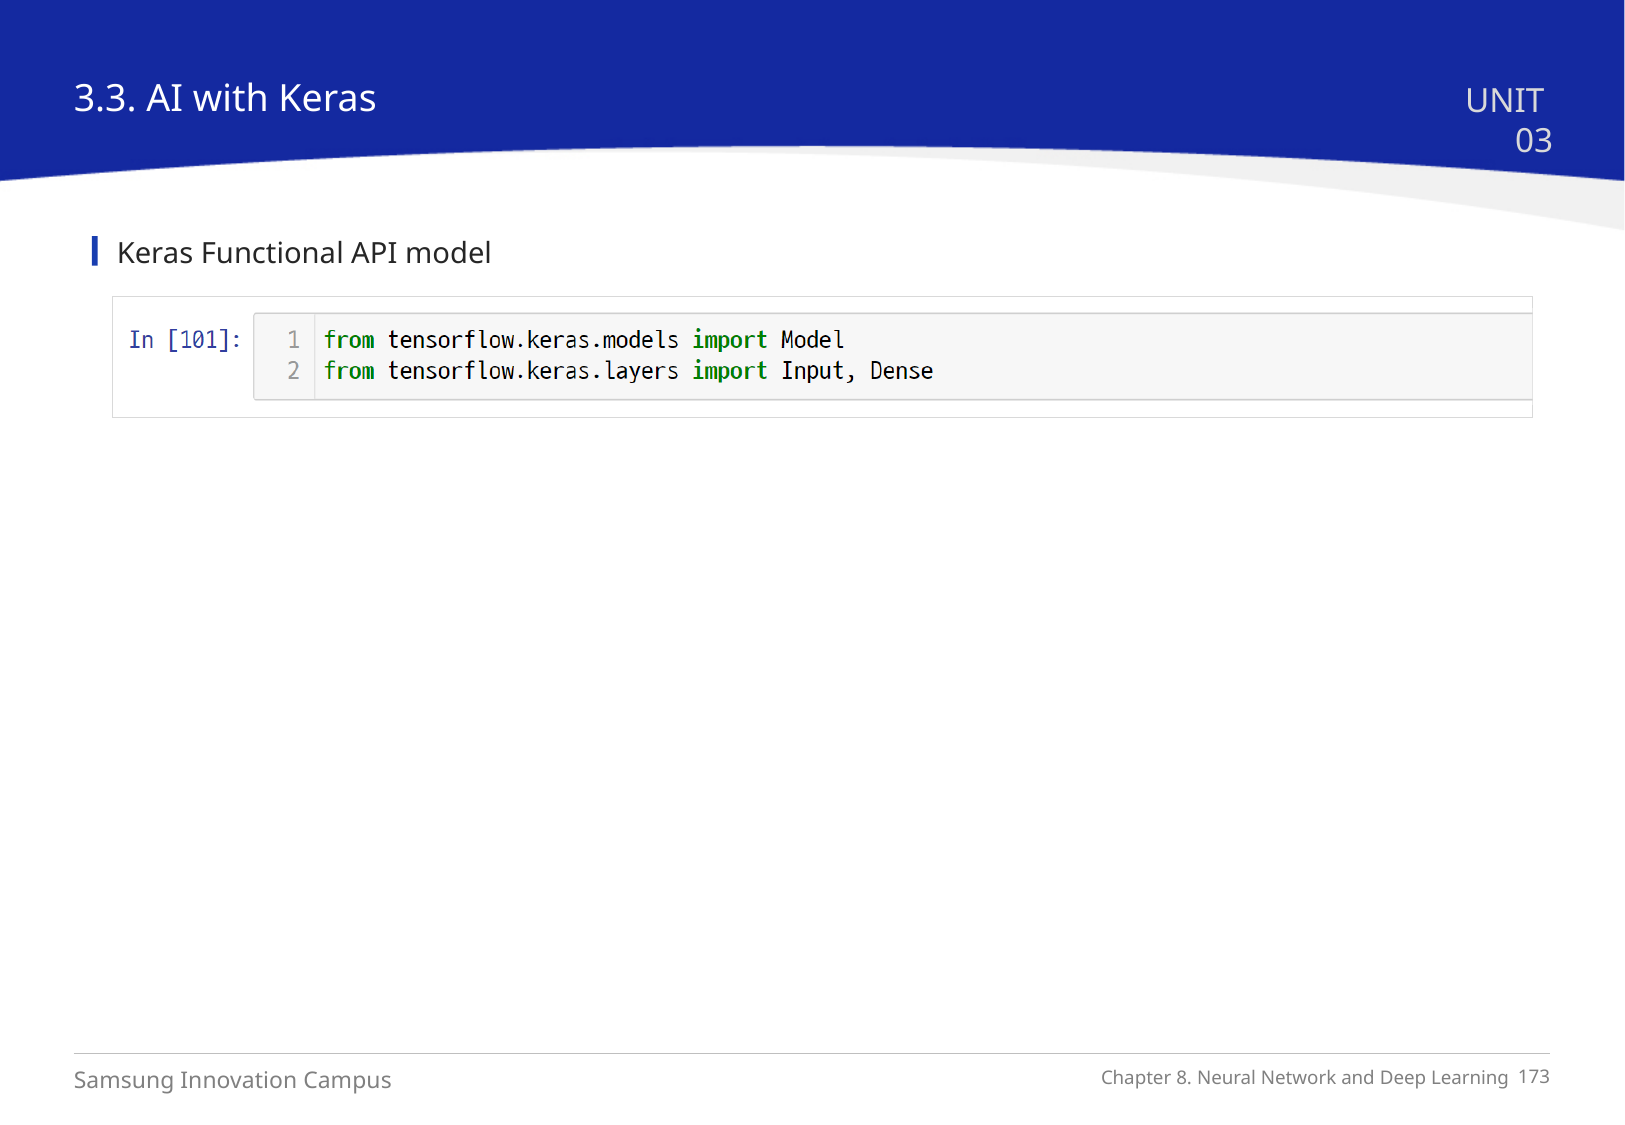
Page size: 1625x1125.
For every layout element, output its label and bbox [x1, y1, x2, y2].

picture [0, 0, 1625, 1125]
text_box [73, 73, 1554, 120]
text_box [112, 296, 1533, 418]
text_box [91, 234, 1533, 270]
